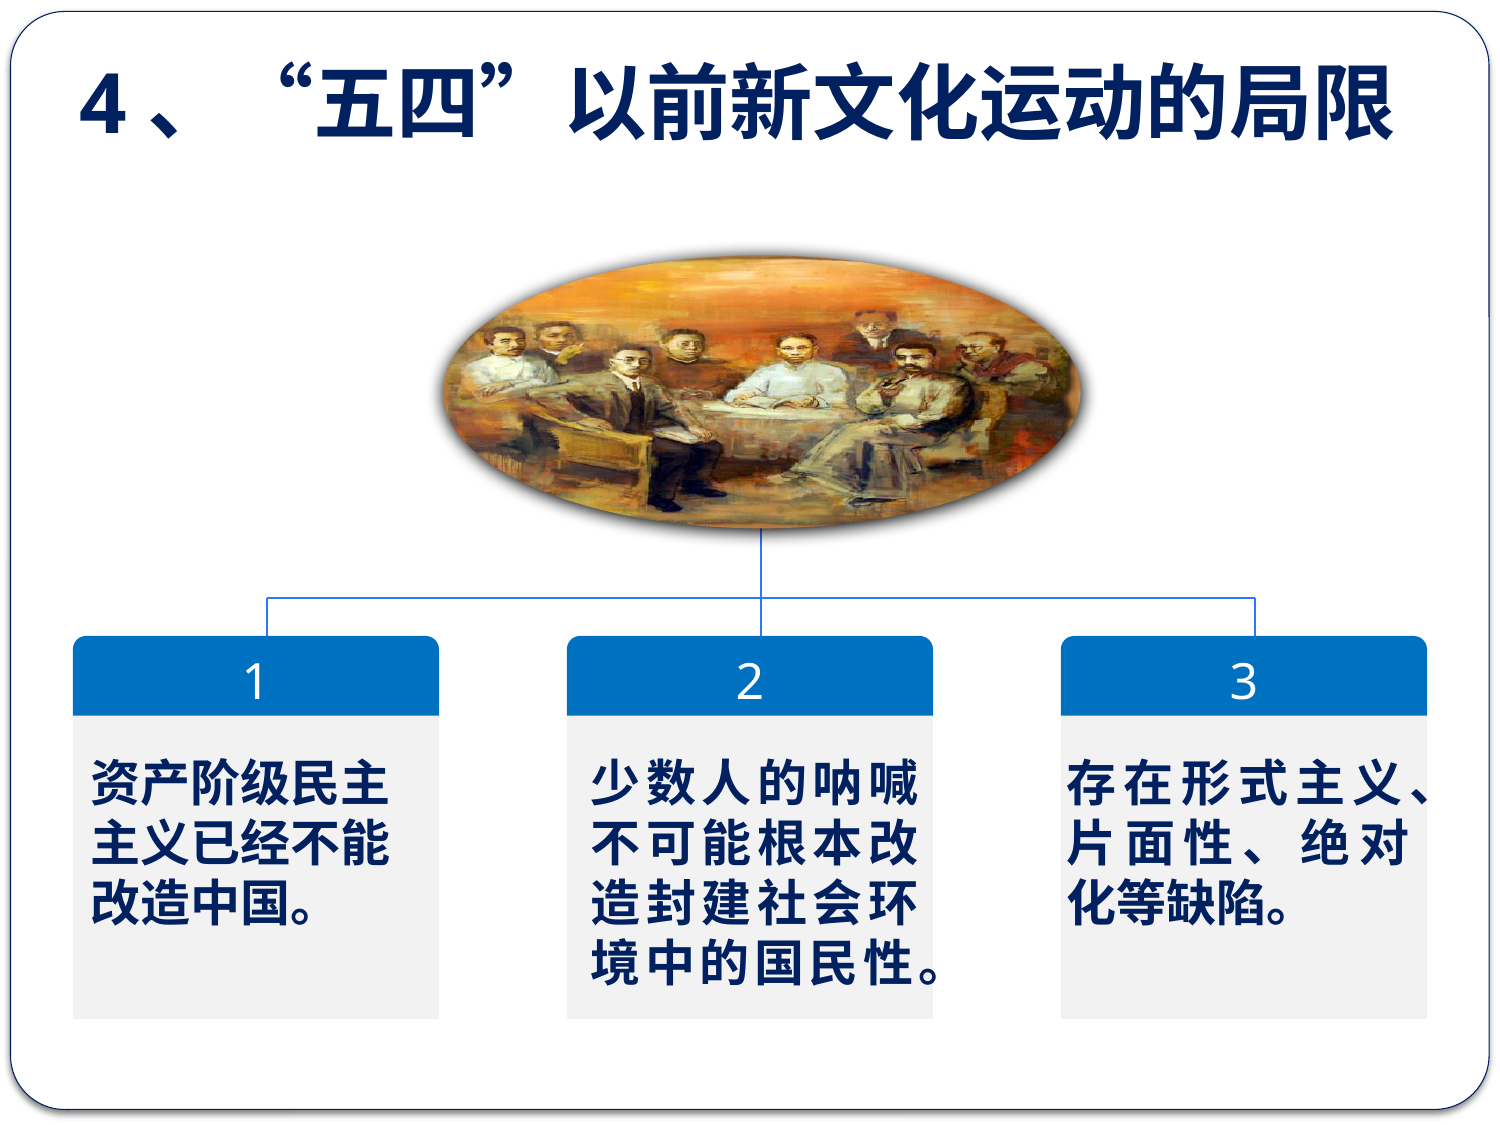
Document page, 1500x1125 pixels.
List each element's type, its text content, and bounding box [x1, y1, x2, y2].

text_box [1415, 164, 1500, 211]
text_box [0, 164, 64, 211]
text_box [72, 515, 1428, 1020]
text_box 4、“五四”以前新文化运动的局限 [64, 42, 1415, 244]
picture [442, 255, 1081, 529]
text_box [0, 78, 64, 164]
text_box [1415, 78, 1500, 164]
